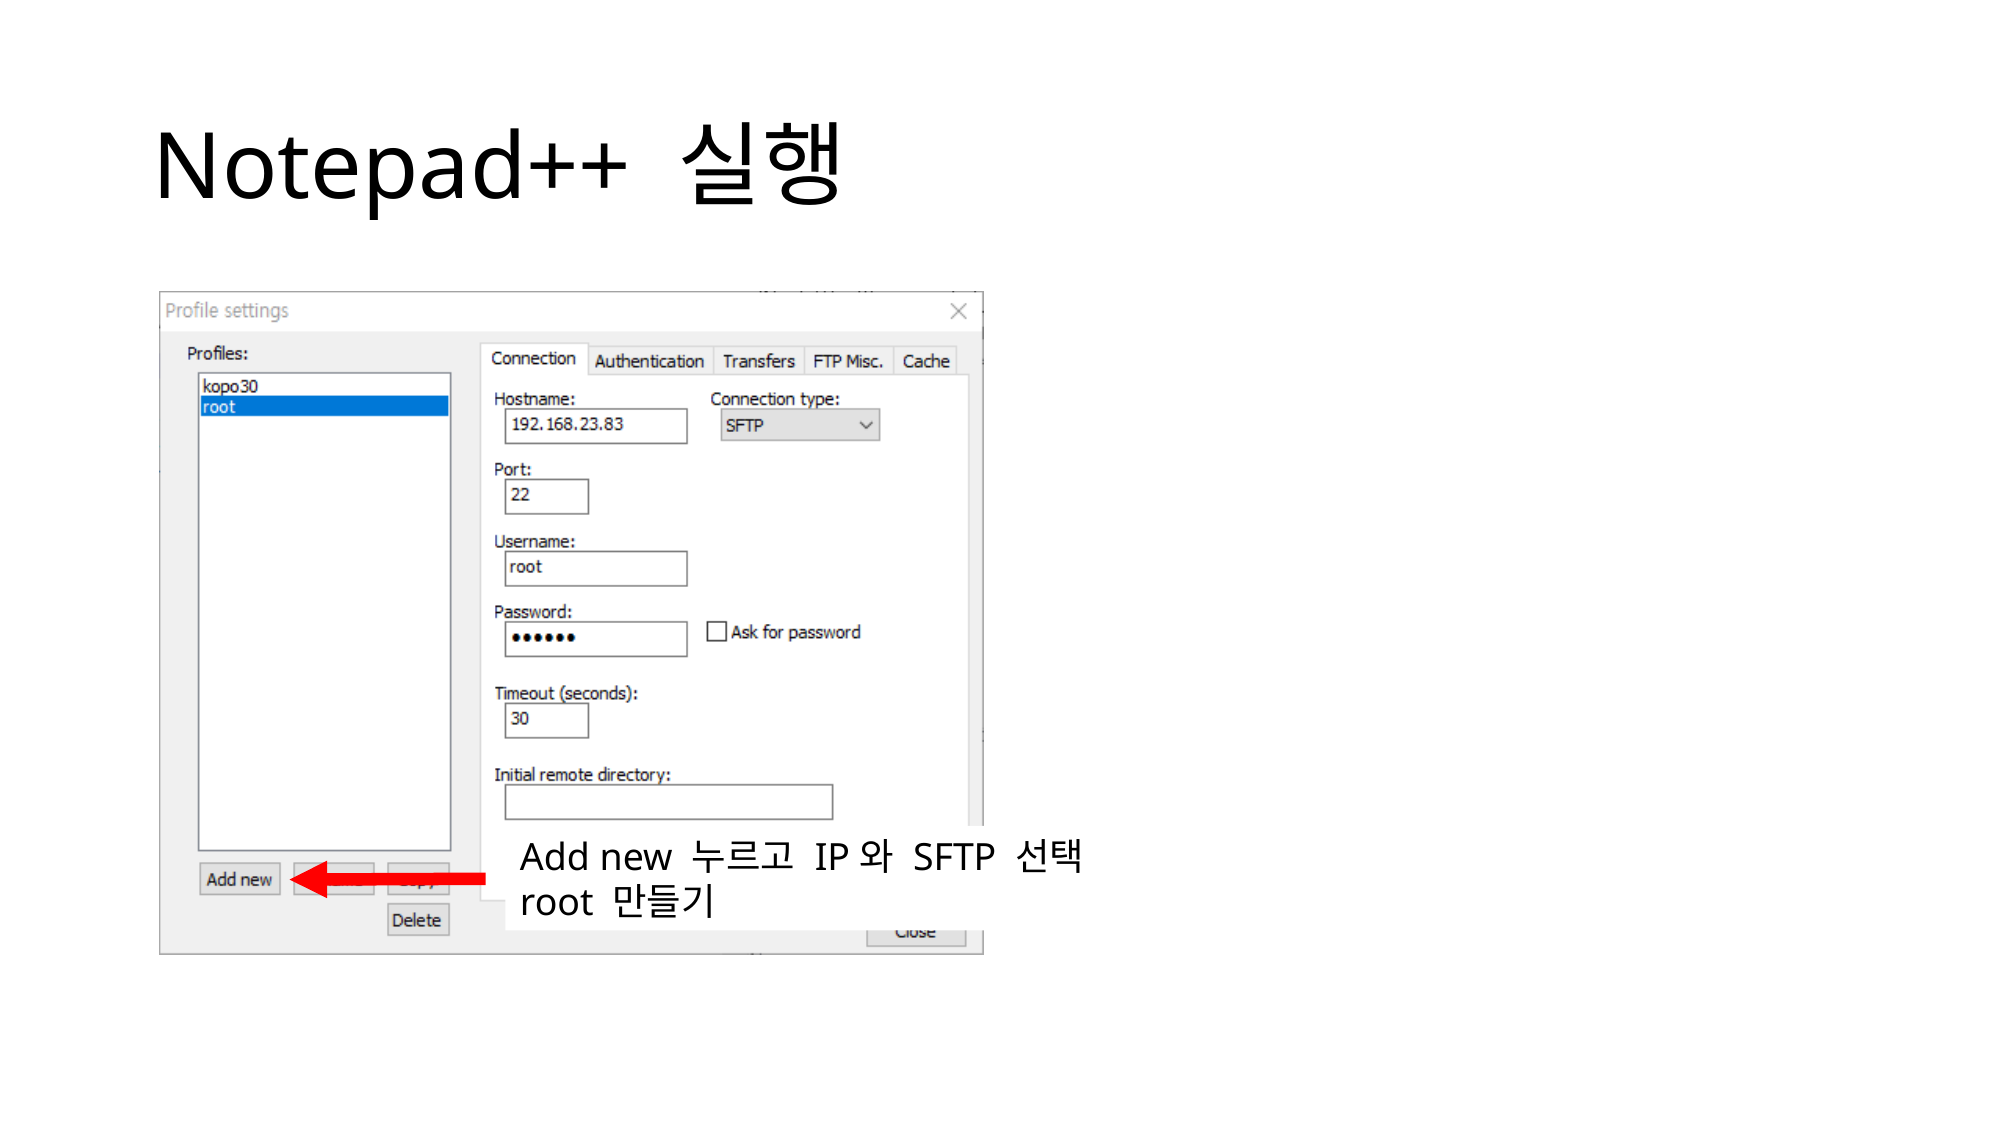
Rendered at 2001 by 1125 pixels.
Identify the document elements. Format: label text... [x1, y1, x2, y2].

text_box Add new 누르고 IP와 SFTP 선택 root 만들기 [984, 825, 1495, 931]
picture [159, 291, 984, 955]
title Notepad++ 실행 [137, 59, 1863, 278]
